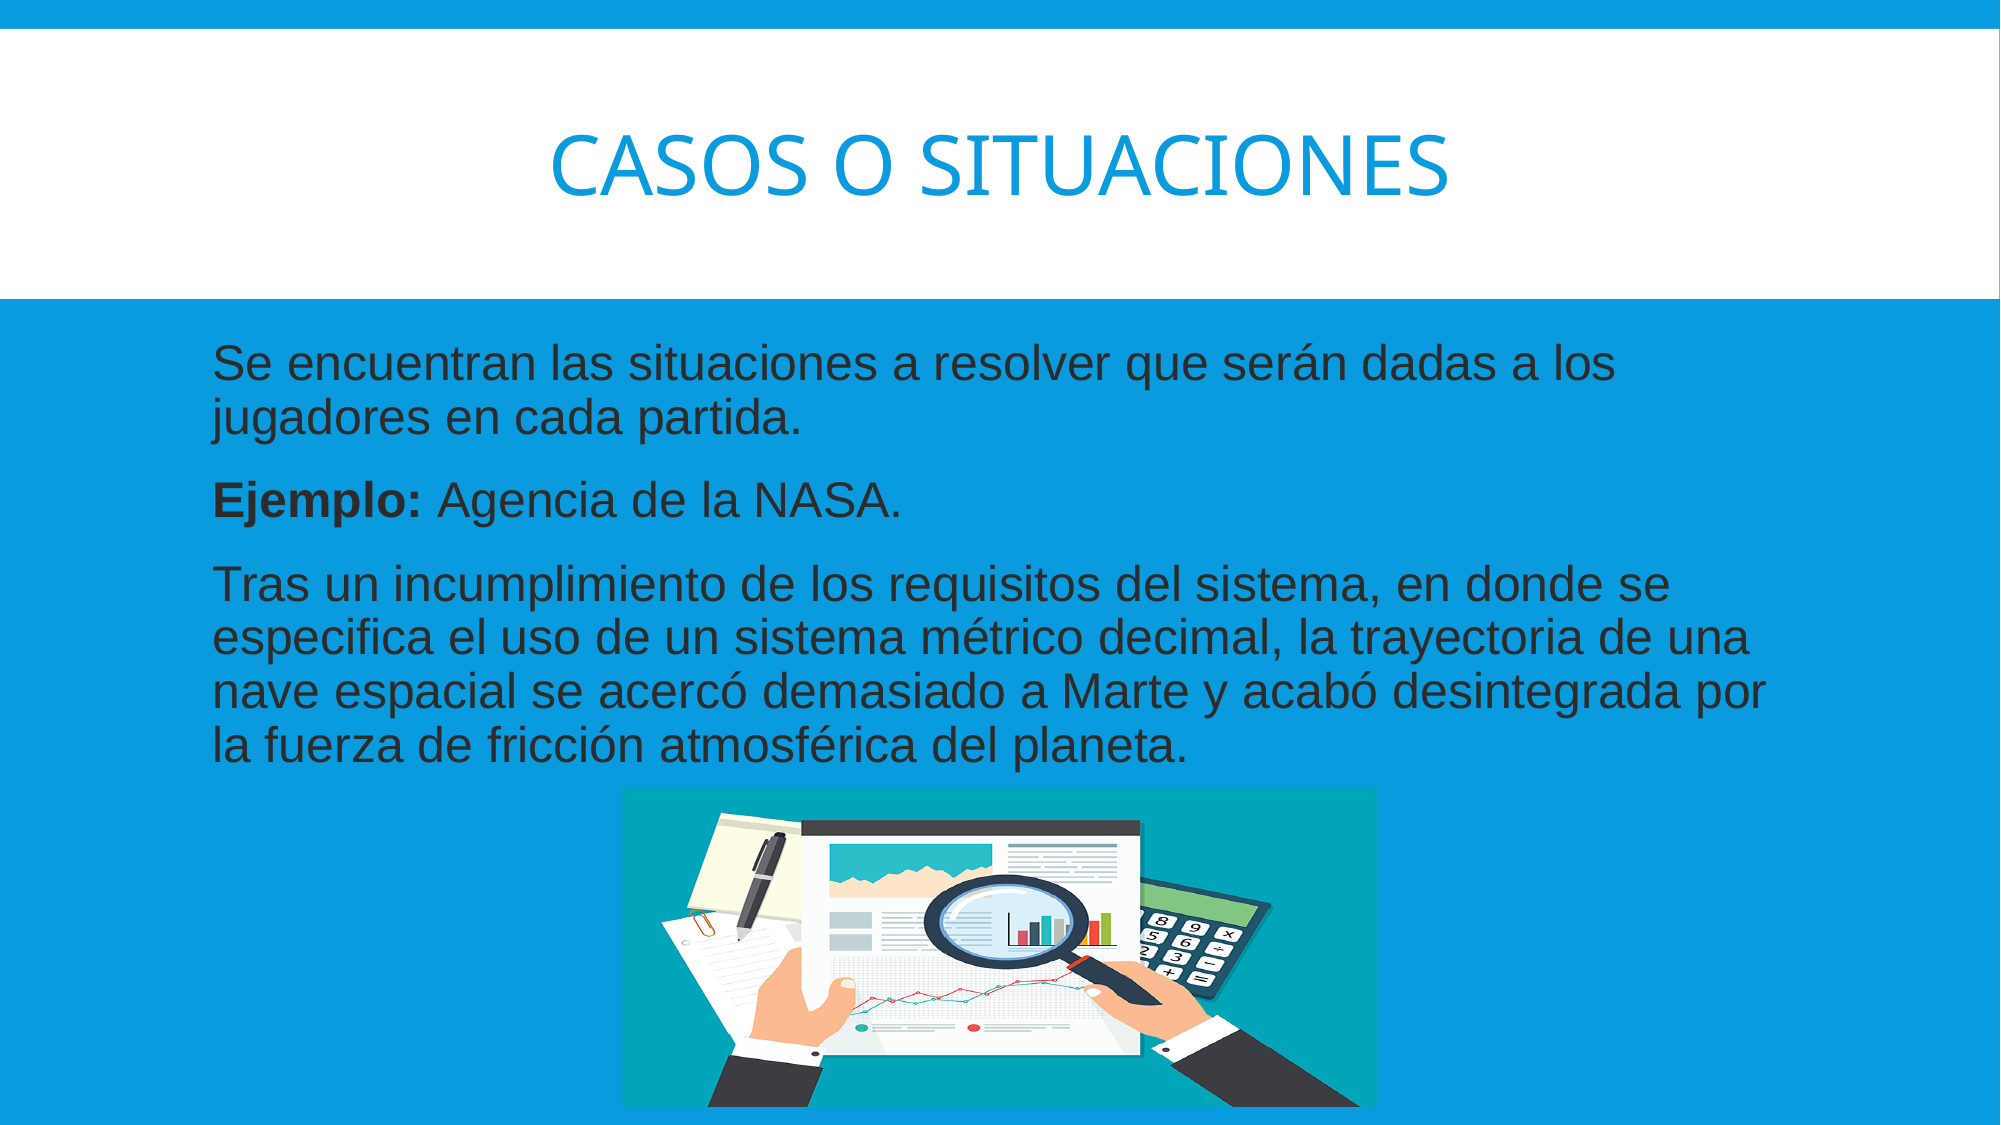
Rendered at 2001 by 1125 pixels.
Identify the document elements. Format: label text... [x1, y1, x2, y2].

list Se encuentran las situaciones a resolver que serán dadas a los jugadores en cada partida. Ejemplo: Agencia de la NASA. Tras un incumplimiento de los requisitos del sistema, en donde se especifica el uso de un sistema métrico decimal, la trayectoria de una nave espacial se acercó demasiado a Marte y acabó desintegrada por la fuerza de fricción atmosférica del planeta. [197, 329, 1803, 1020]
title Casos o situaciones [197, 46, 1803, 295]
picture [622, 789, 1377, 1106]
